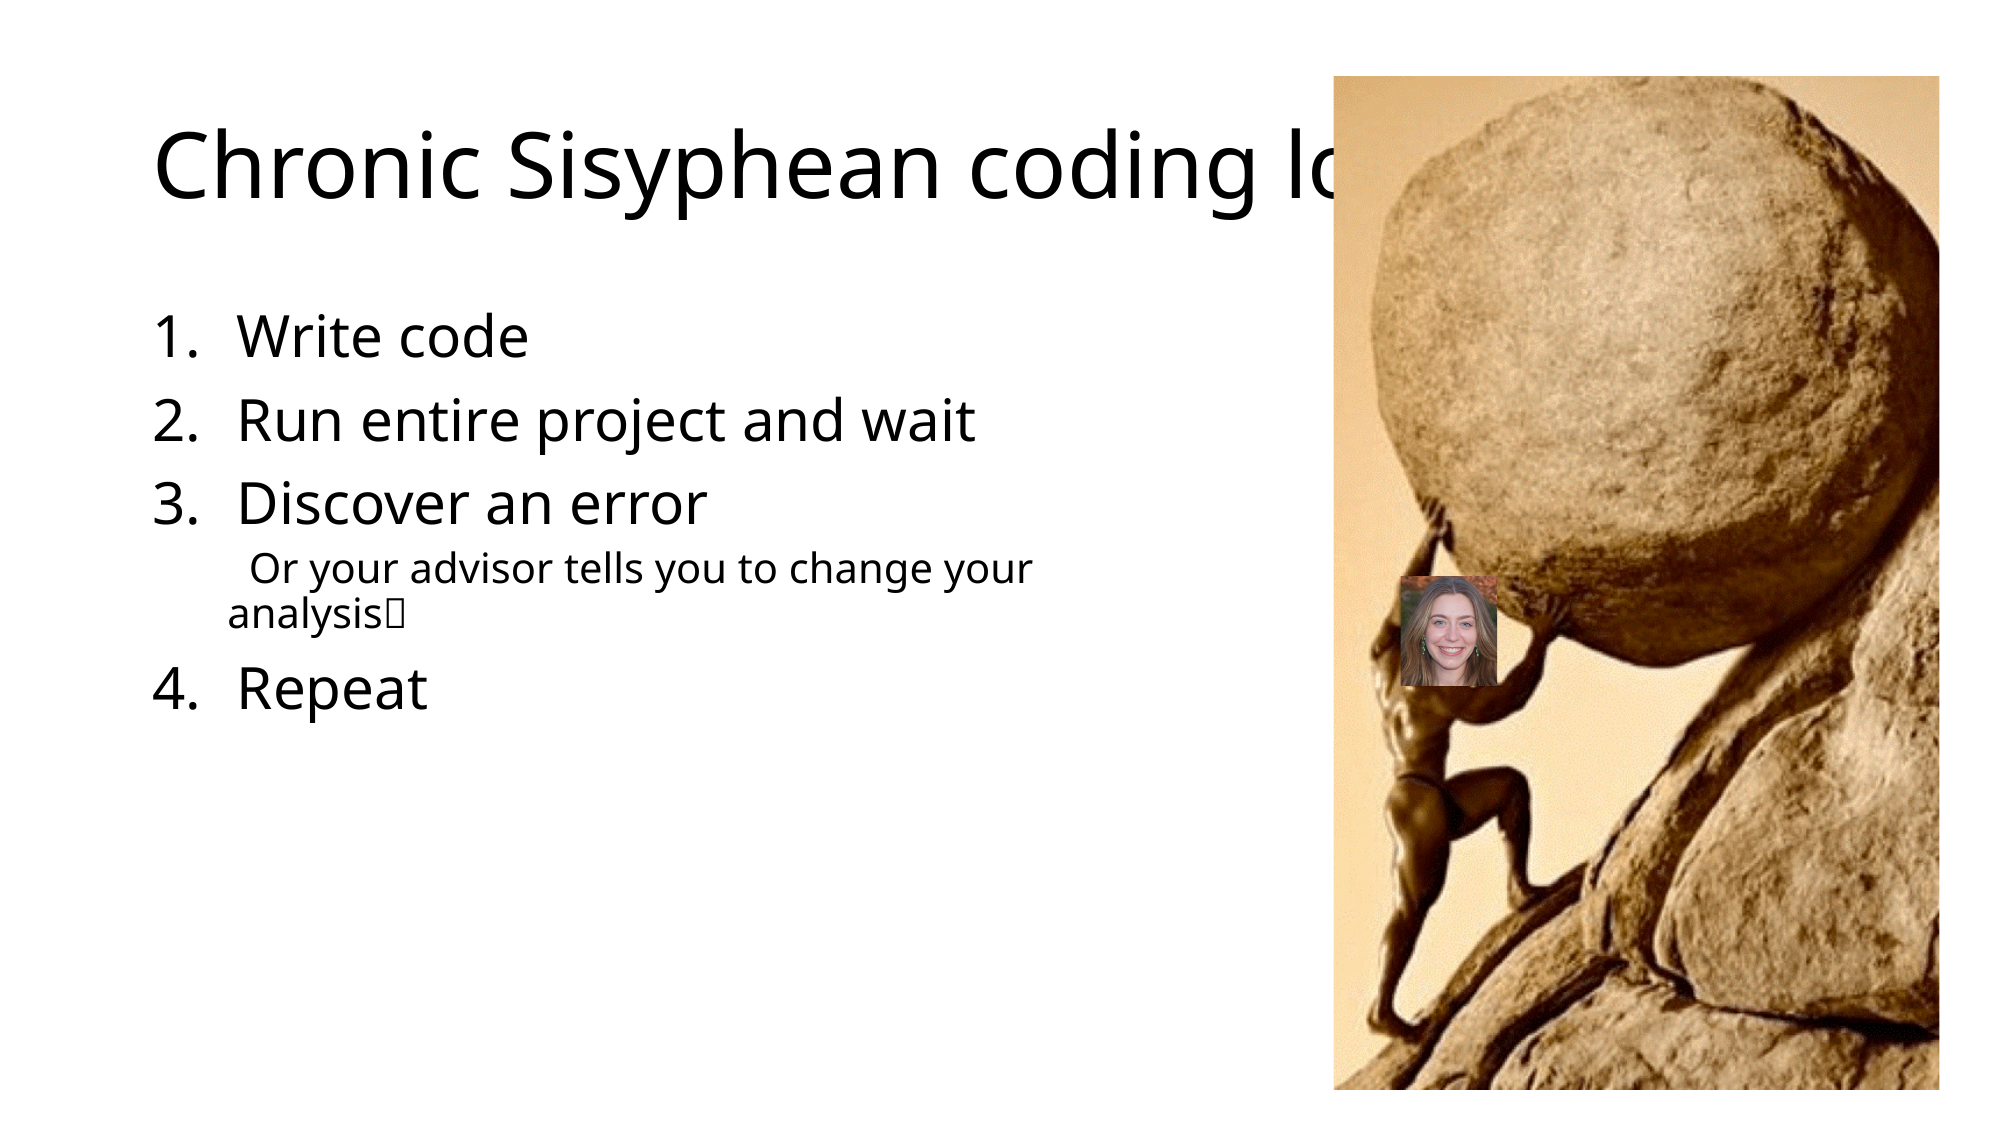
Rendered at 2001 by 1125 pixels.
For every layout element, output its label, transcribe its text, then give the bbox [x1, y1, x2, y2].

list Write code Run entire project and wait Discover an error Or your advisor tells you to change your analysis🙂 Repeat [137, 299, 1193, 1014]
title Chronic Sisyphean coding loop [137, 59, 1863, 278]
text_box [1332, 75, 1940, 1091]
